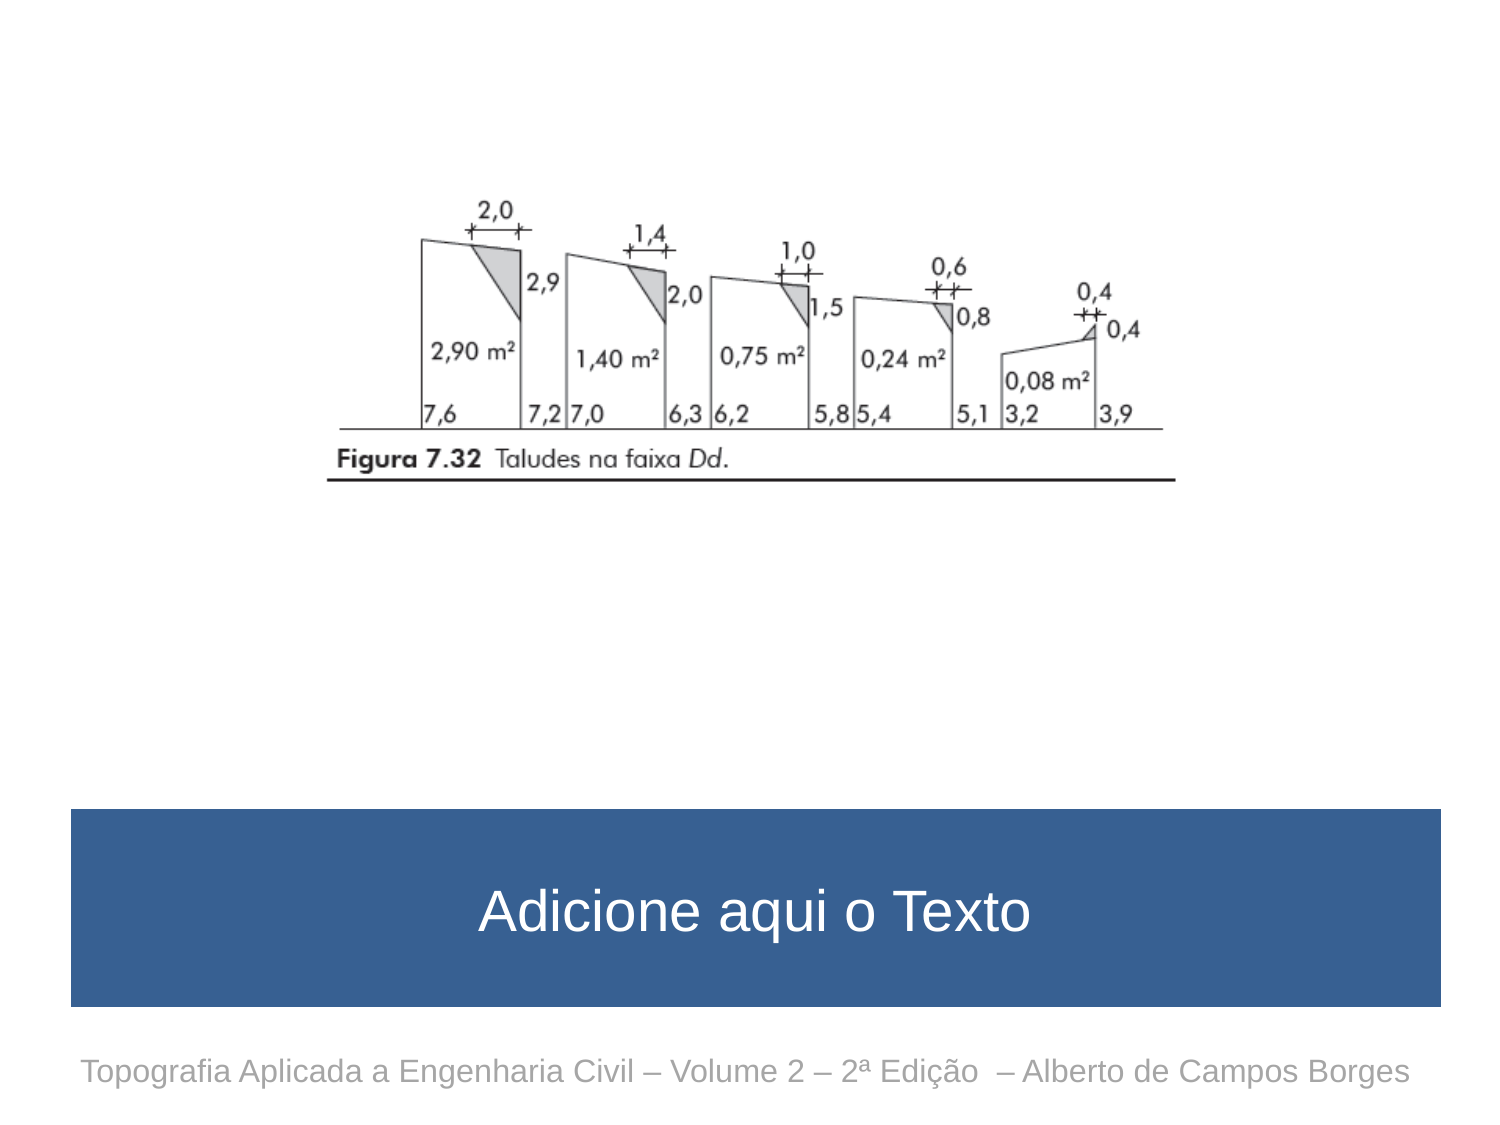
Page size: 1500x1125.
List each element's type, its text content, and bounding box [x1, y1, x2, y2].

text_box Adicione aqui o Texto [70, 808, 1442, 1008]
footer Topografia Aplicada a Engenharia Civil – Volume 2 – 2ª Edição – Alberto de Campos Borges [0, 1042, 1500, 1103]
picture [296, 184, 1204, 496]
